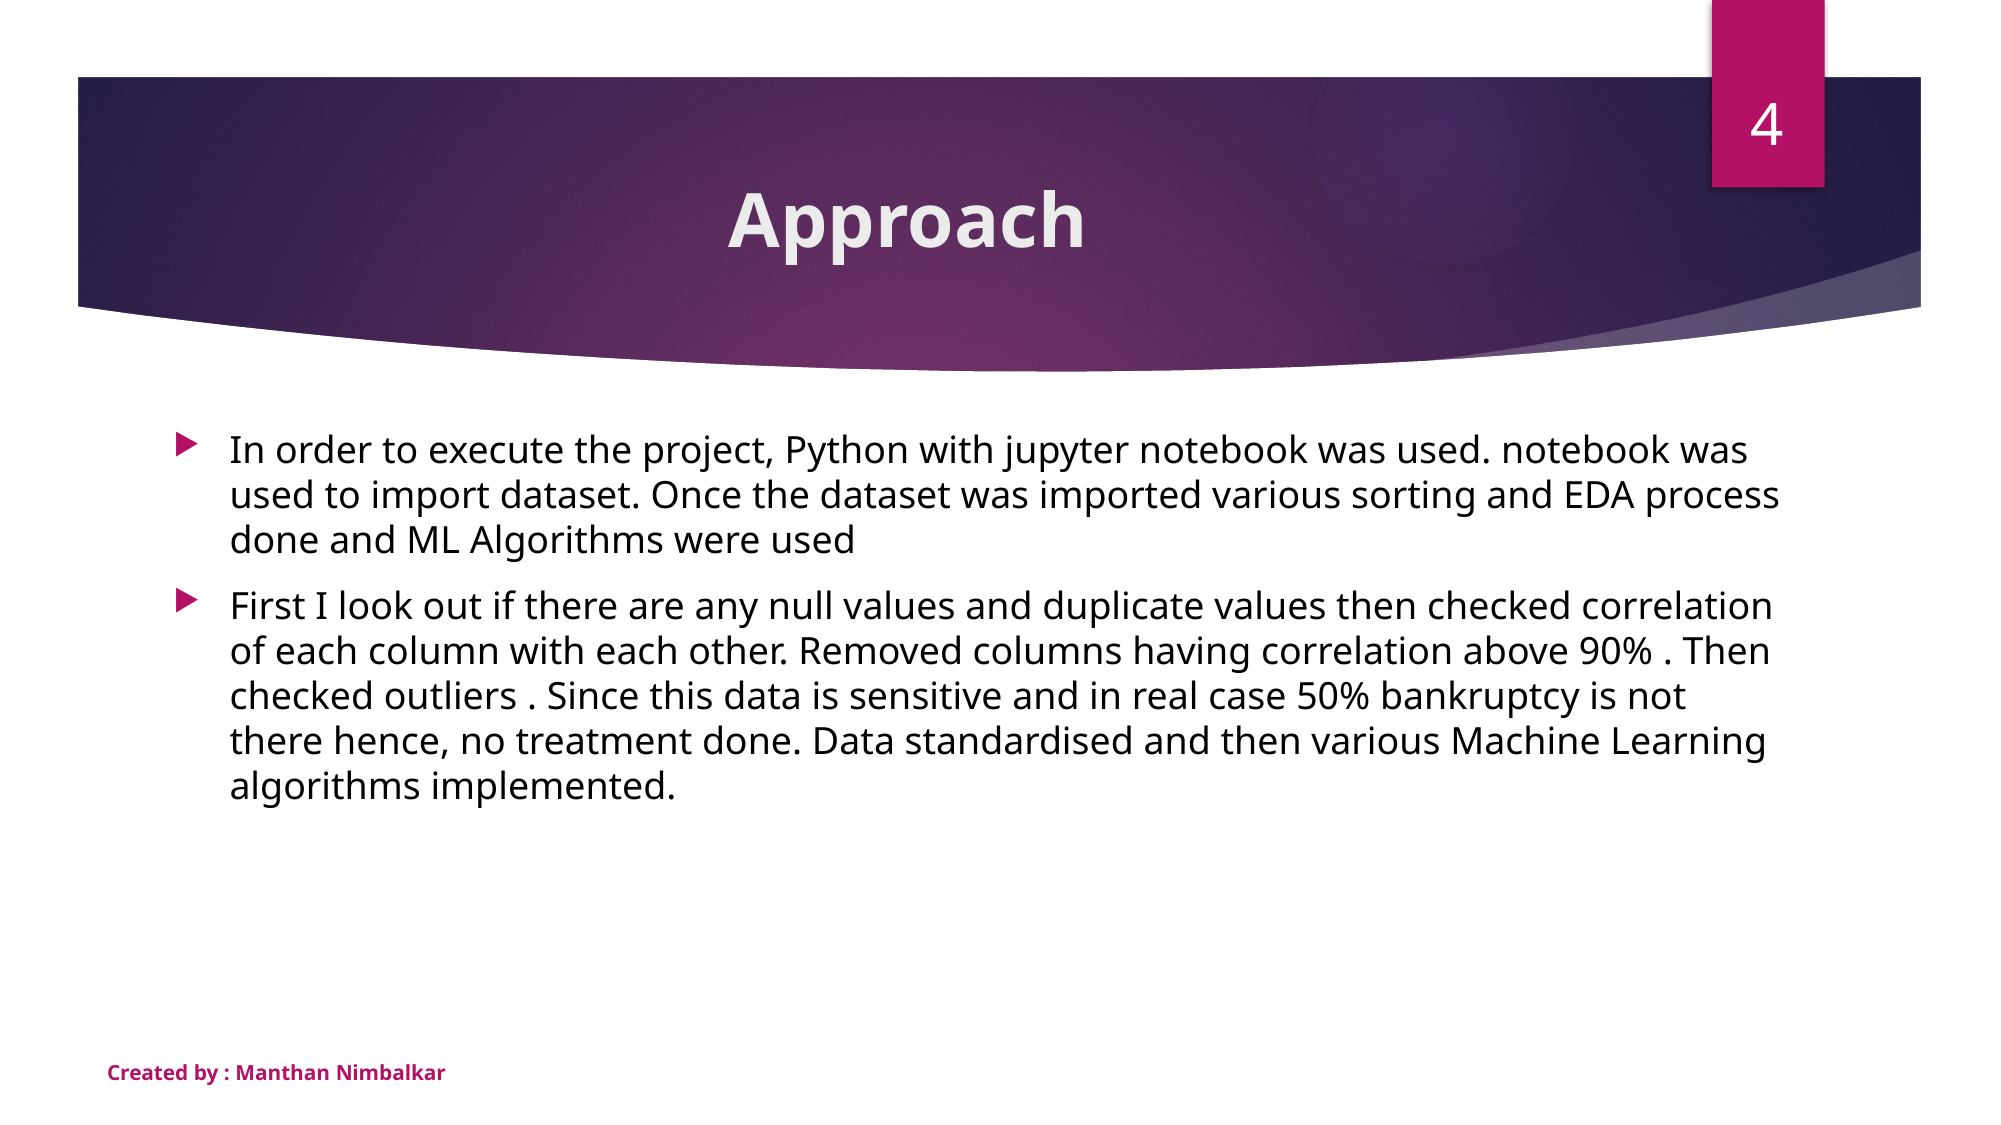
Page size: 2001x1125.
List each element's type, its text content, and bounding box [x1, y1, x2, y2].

list In order to execute the project, Python with jupyter notebook was used. notebook was used to import dataset. Once the dataset was imported various sorting and EDA process done and ML Algorithms were used First I look out if there are any null values and duplicate values then checked correlation of each column with each other. Removed columns having correlation above 90% . Then checked outliers . Since this data is sensitive and in real case 50% bankruptcy is not there hence, no treatment done. Data standardised and then various Machine Learning algorithms implemented. [158, 418, 1802, 932]
title Approach [189, 159, 1627, 276]
footer Created by : Manthan Nimbalkar [92, 1048, 726, 1099]
slide_number 4 [1698, 48, 1836, 175]
